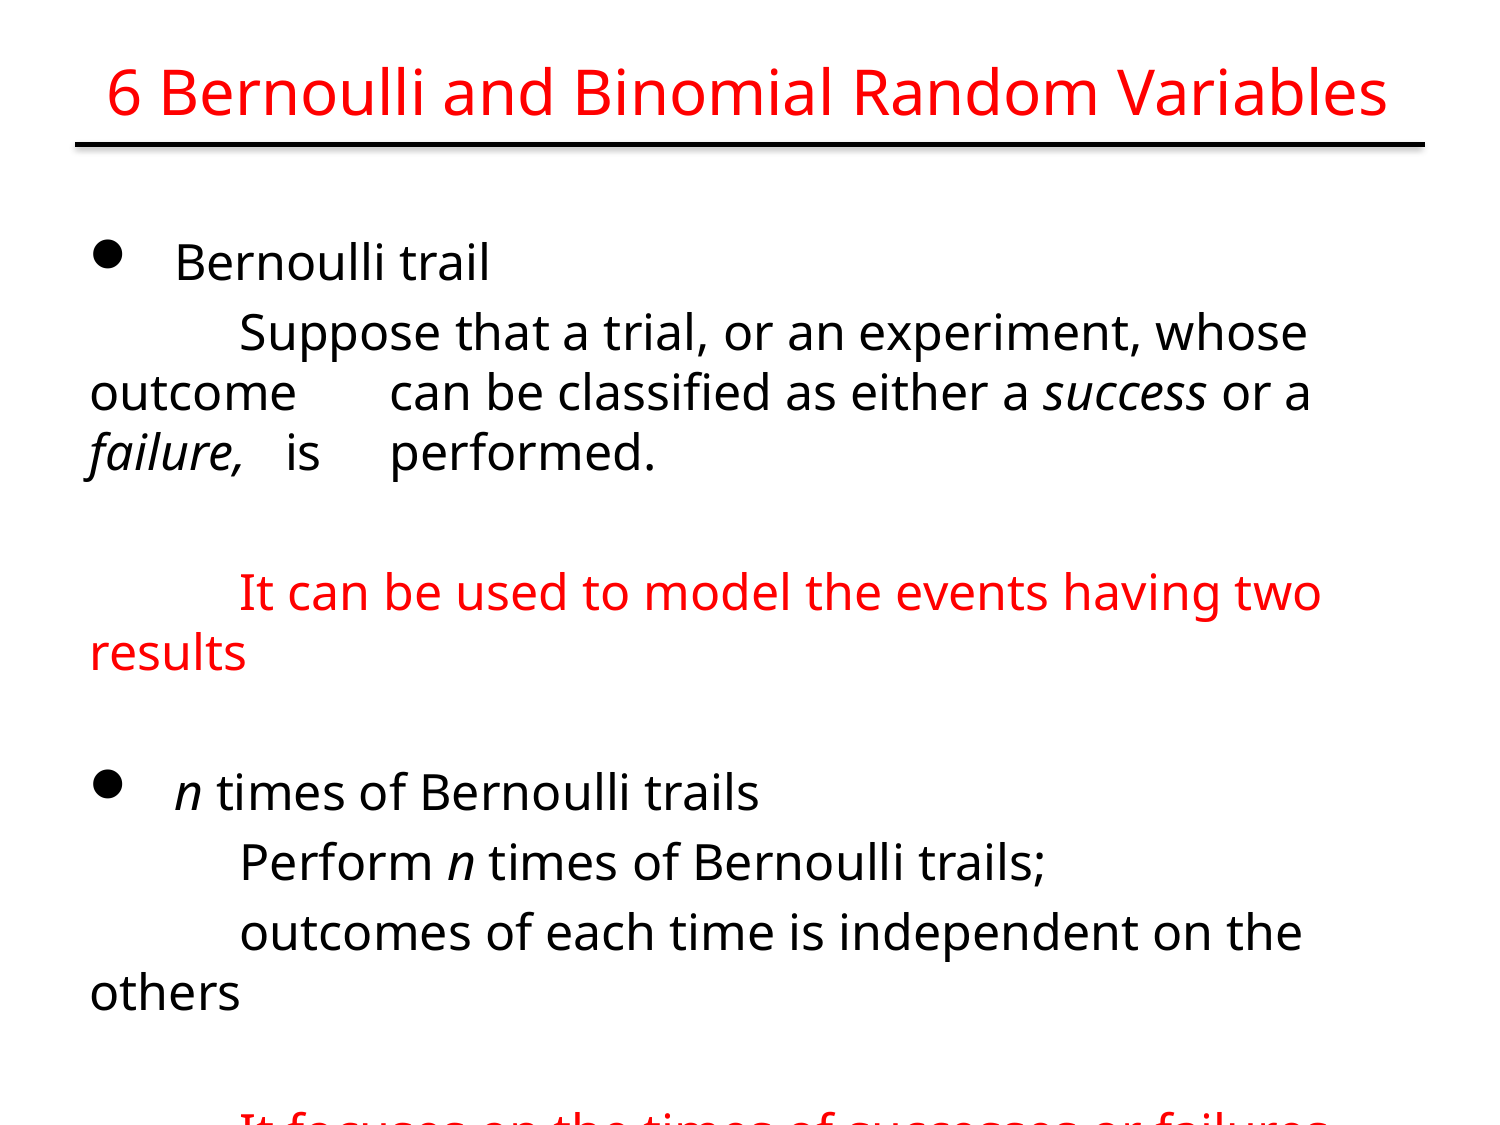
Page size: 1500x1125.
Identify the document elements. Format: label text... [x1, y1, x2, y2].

list Bernoulli trail Suppose that a trial, or an experiment, whose outcome can be classified as either a success or a failure, is performed. It can be used to model the events having two results n times of Bernoulli trails Perform n times of Bernoulli trails; outcomes of each time is independent on the others It focuses on the times of successes or failures [75, 223, 1425, 1055]
title 6 Bernoulli and Binomial Random Variables [75, 45, 1425, 145]
